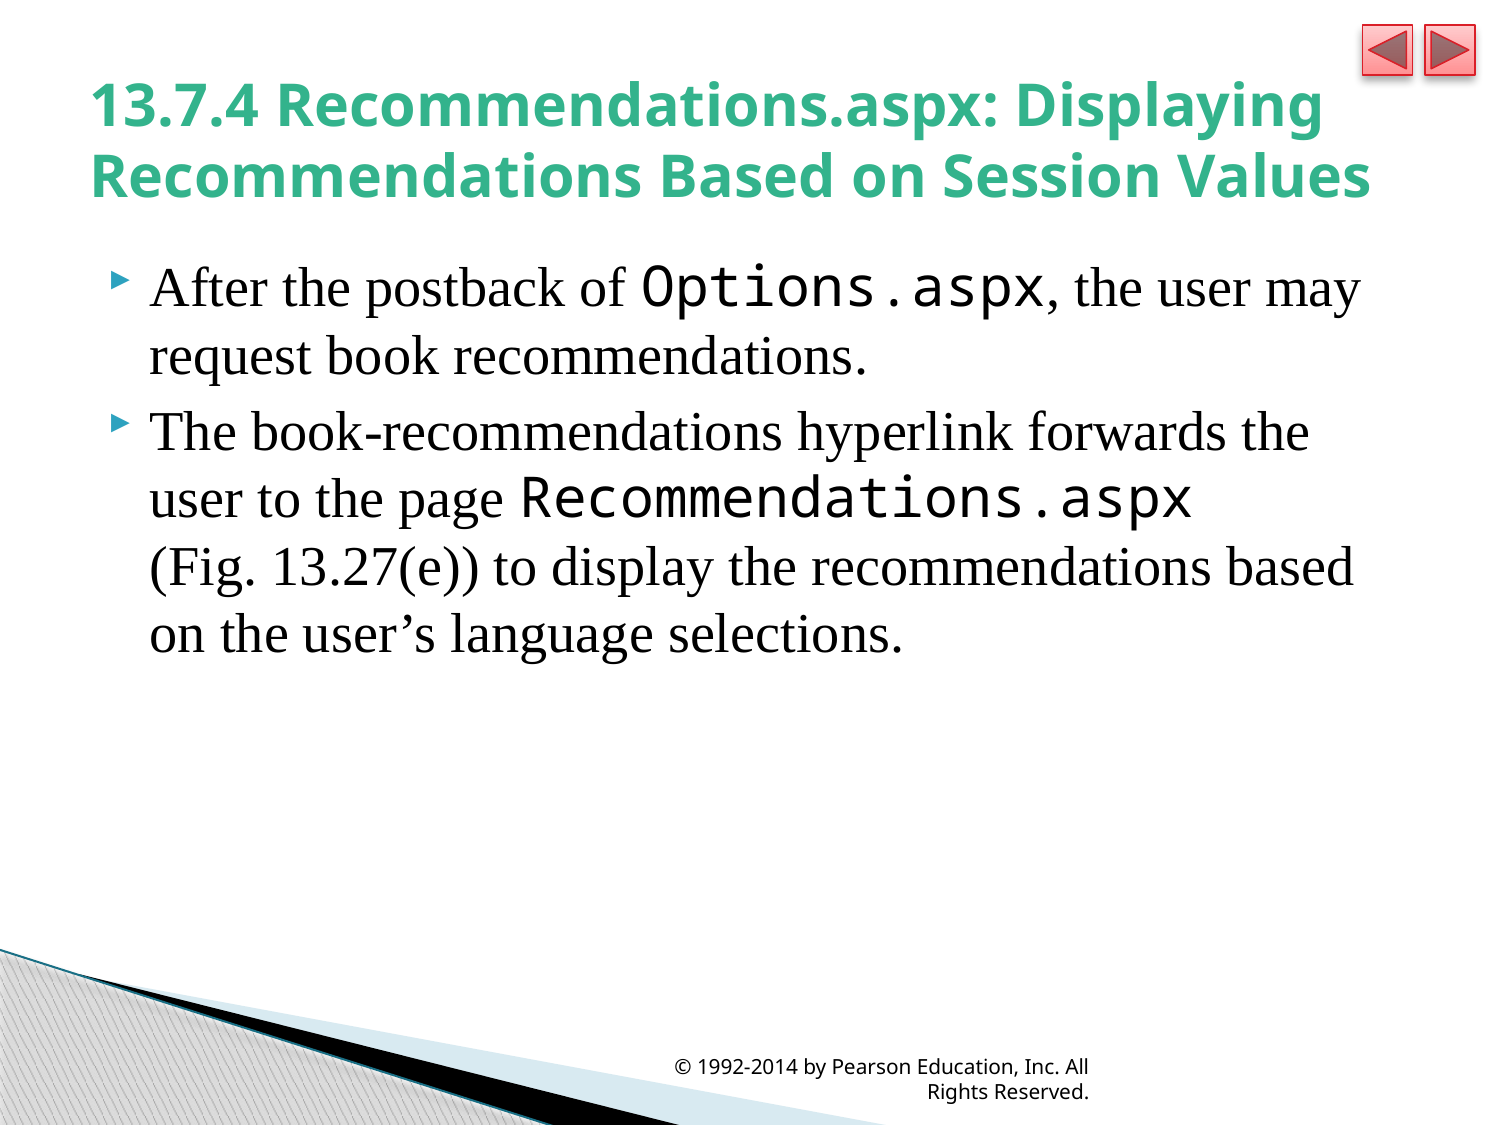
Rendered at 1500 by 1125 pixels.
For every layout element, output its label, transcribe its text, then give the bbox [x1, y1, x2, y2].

title 13.7.4 Recommendations.aspx: Displaying Recommendations Based on Session Values [75, 45, 1425, 233]
footer © 1992-2014 by Pearson Education, Inc. All Rights Reserved. [650, 1051, 1105, 1112]
list After the postback of Options.aspx, the user may request book recommendations. The book-recommendations hyperlink forwards the user to the page Recommendations.aspx (Fig. 13.27(e)) to display the recommendations based on the user’s language selections. [75, 242, 1425, 986]
